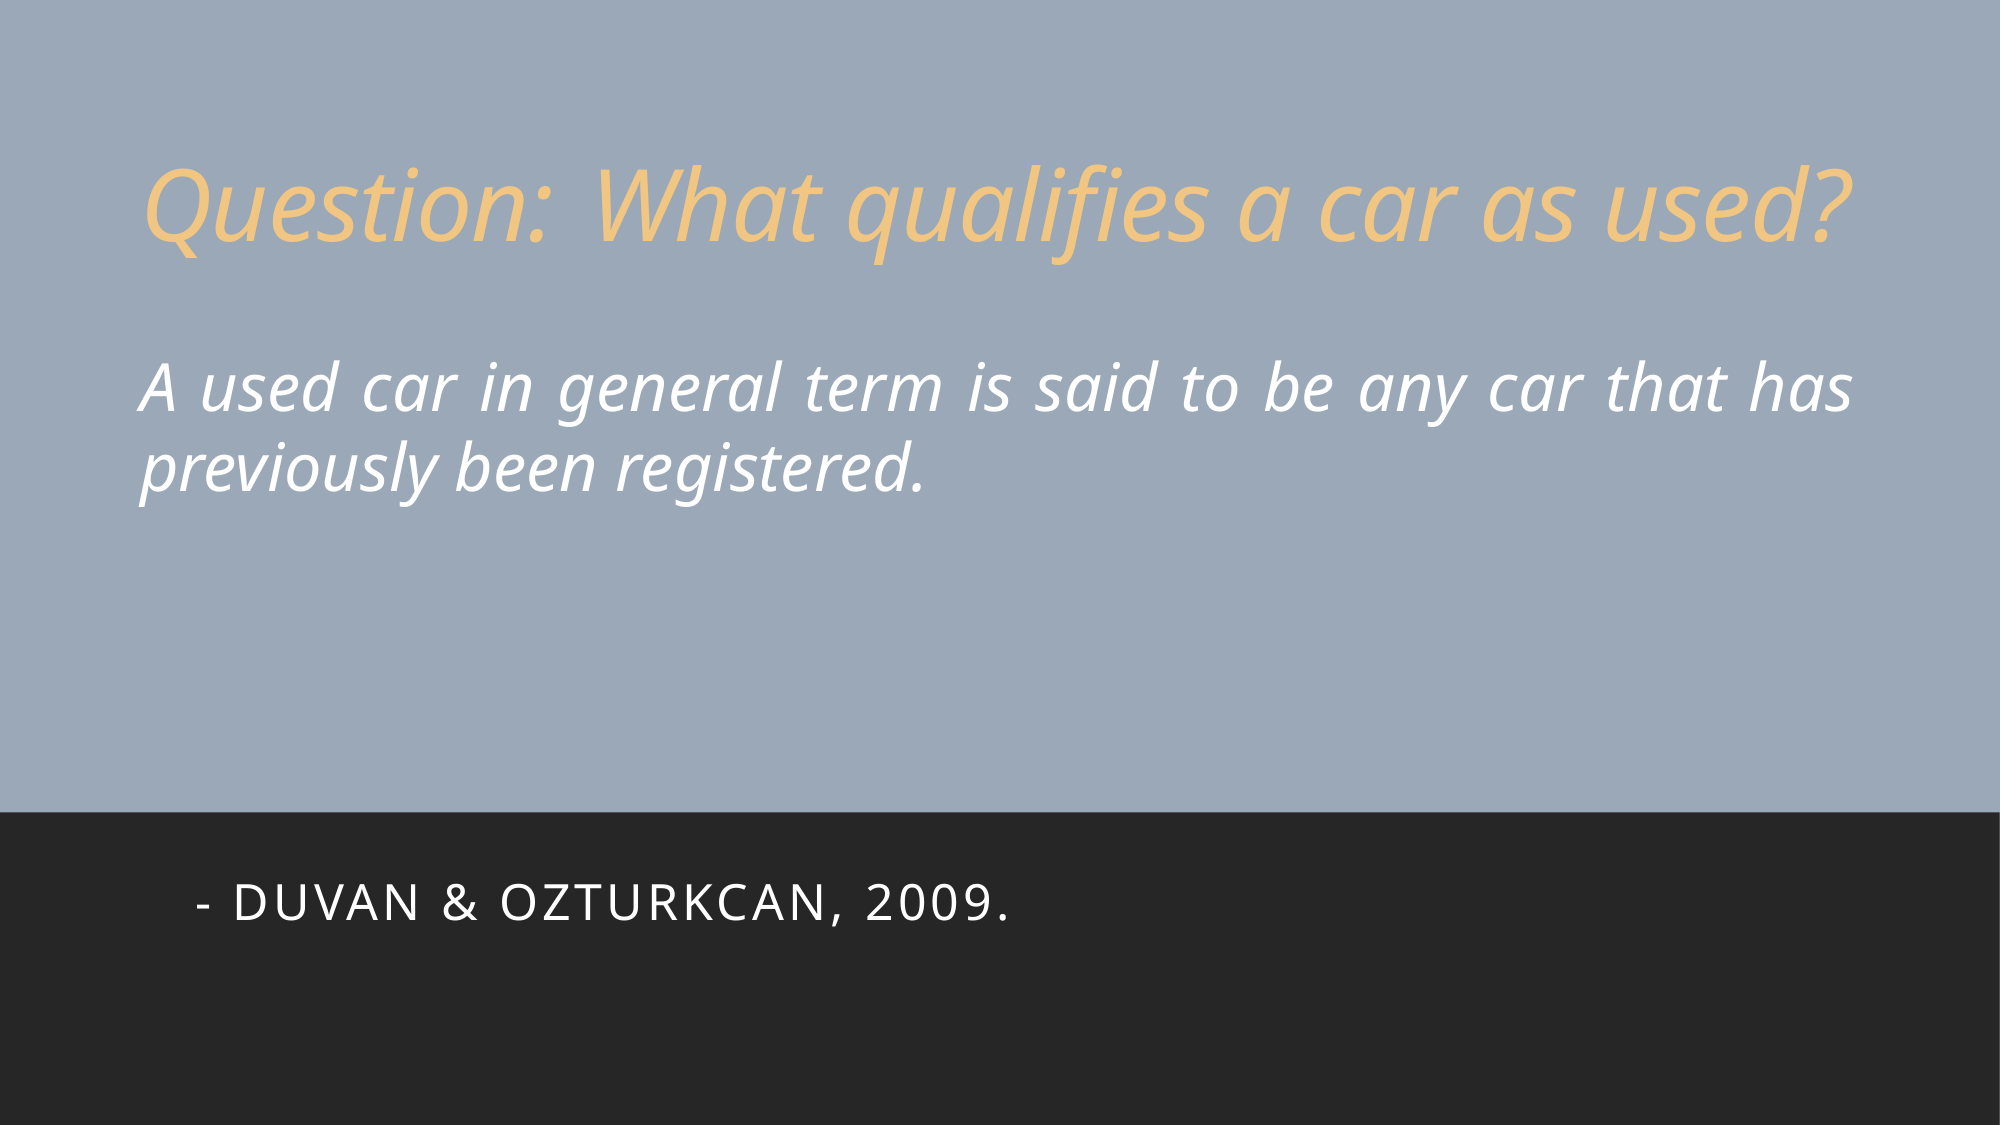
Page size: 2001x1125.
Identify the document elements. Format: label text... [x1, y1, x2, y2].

subtitle - Duvan & Ozturkcan, 2009. [180, 857, 1831, 1045]
text_box [0, 0, 2000, 811]
text_box [0, 811, 2000, 1125]
text_box A used car in general term is said to be any car that has previously been registered. [125, 337, 1872, 513]
title Question: What qualifies a car as used? [125, 125, 1872, 294]
